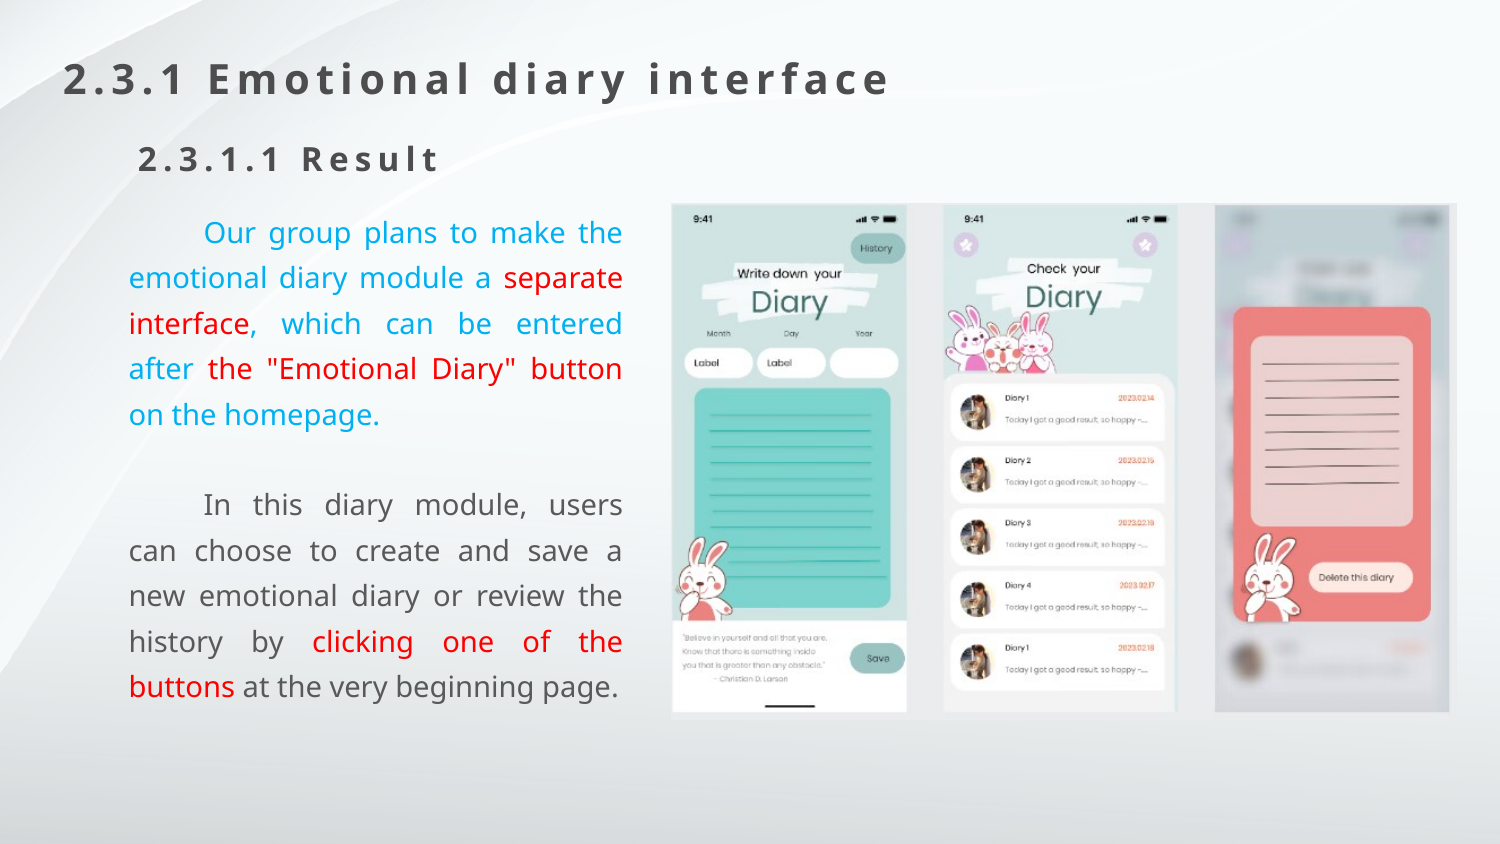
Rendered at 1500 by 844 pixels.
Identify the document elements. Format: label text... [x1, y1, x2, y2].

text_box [48, 45, 1055, 619]
picture [0, 0, 1500, 844]
text_box Our group plans to make the emotional diary module a separate interface, which can be entered after the "Emotional Diary" button on the homepage. In this diary module, users can choose to create and save a new emotional diary or review the history by clicking one of the buttons at the very beginning page. [113, 619, 639, 796]
